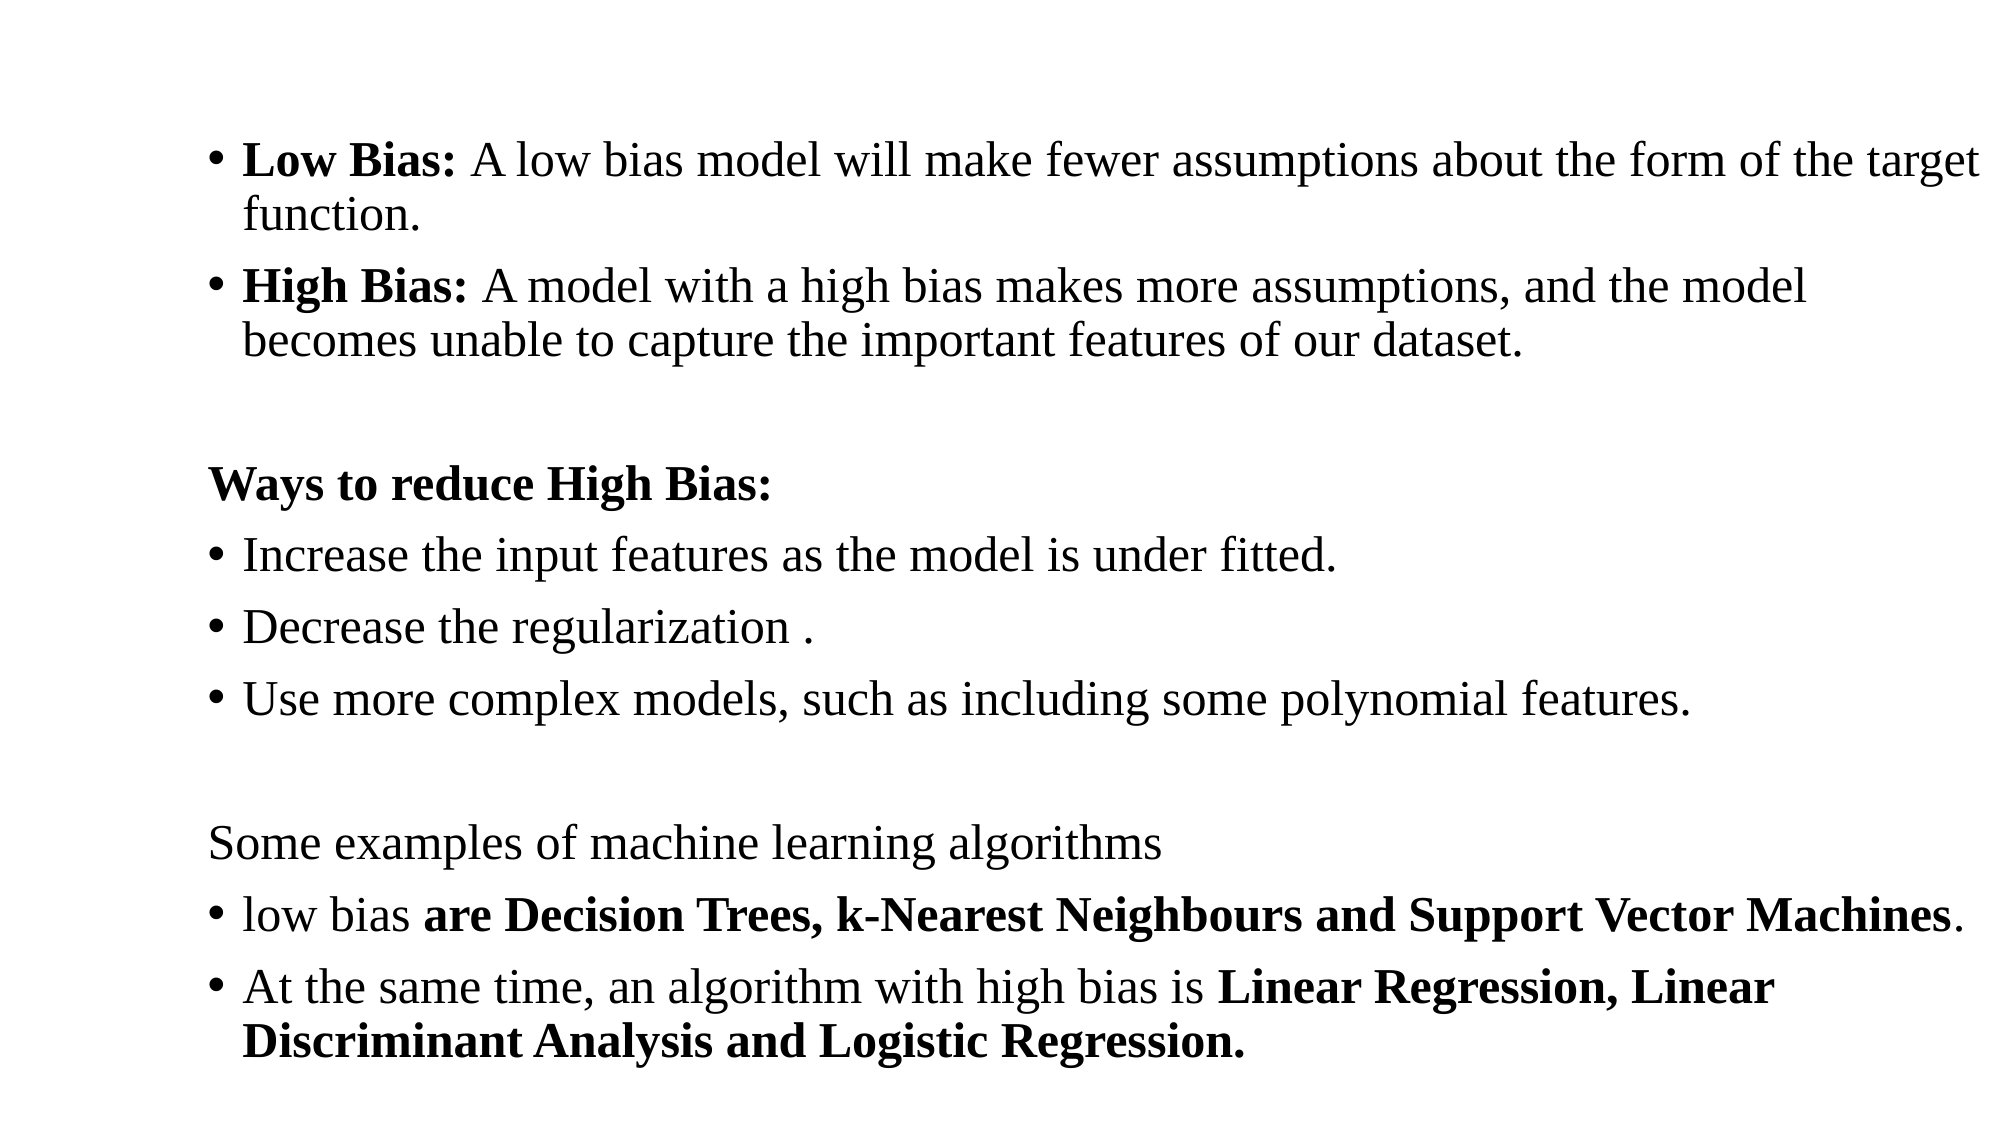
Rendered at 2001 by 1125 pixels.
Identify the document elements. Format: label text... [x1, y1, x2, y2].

list Low Bias: A low bias model will make fewer assumptions about the form of the target function. High Bias: A model with a high bias makes more assumptions, and the model becomes unable to capture the important features of our dataset. Ways to reduce High Bias: Increase the input features as the model is under fitted. Decrease the regularization . Use more complex models, such as including some polynomial features. Some examples of machine learning algorithms low bias are Decision Trees, k-Nearest Neighbours and Support Vector Machines. At the same time, an algorithm with high bias is Linear Regression, Linear Discriminant Analysis and Logistic Regression. [192, 125, 2000, 1125]
